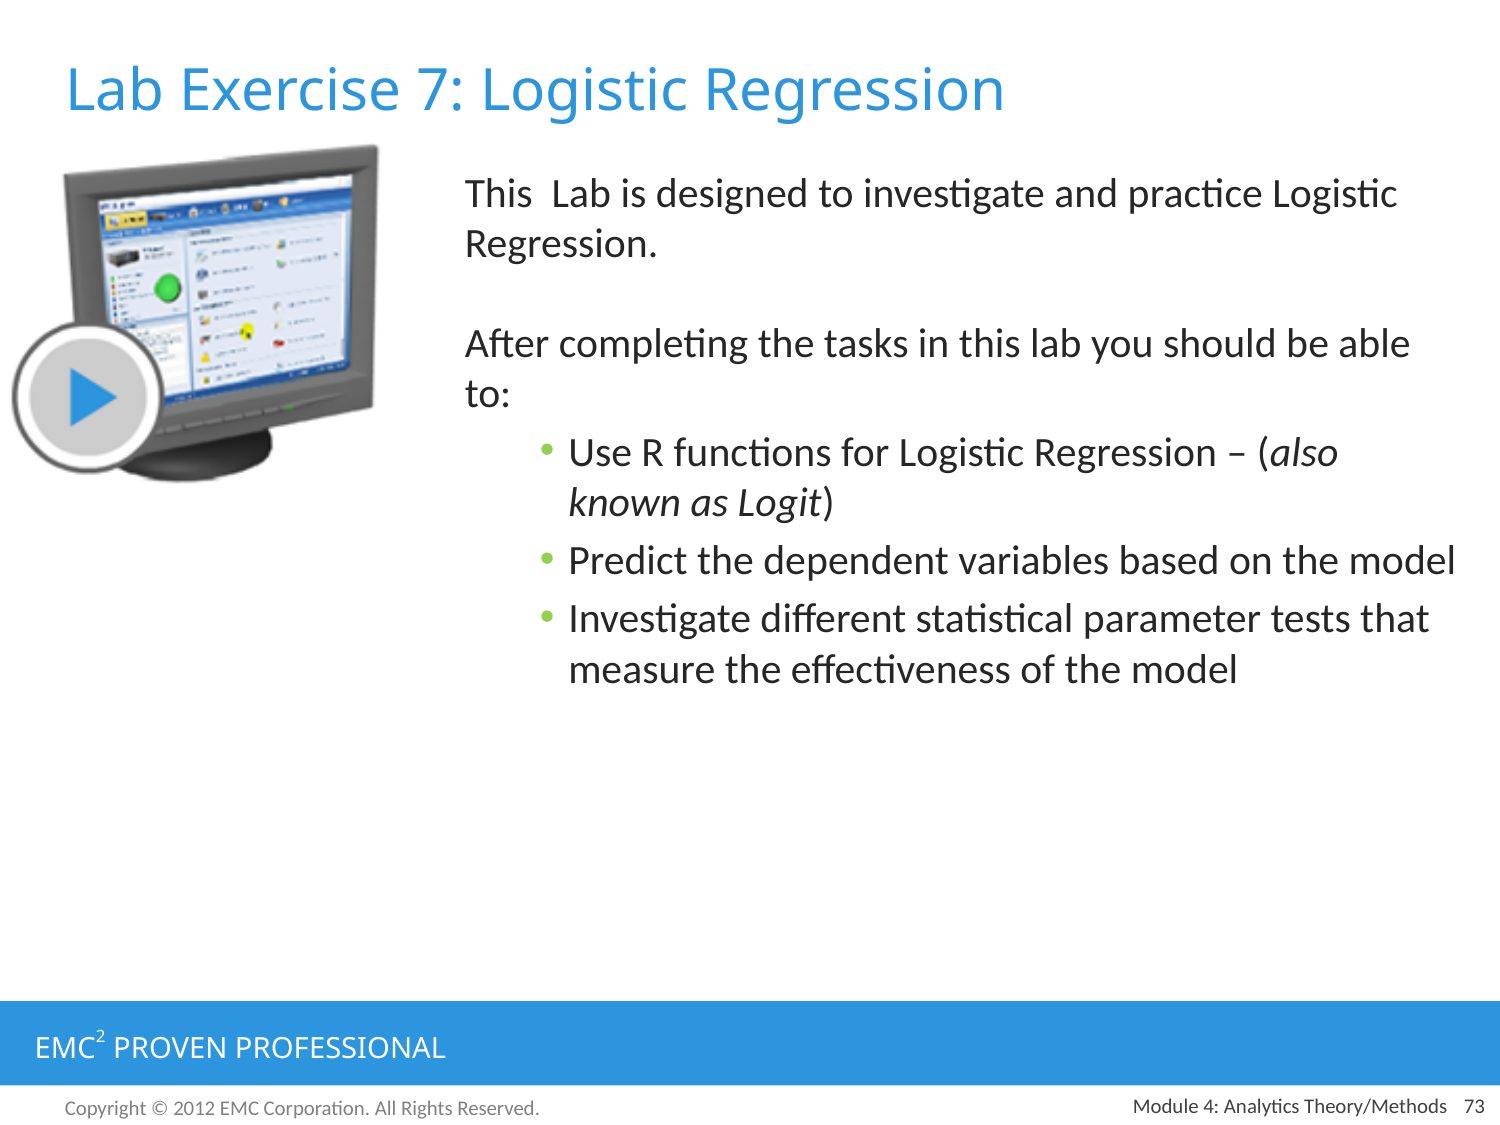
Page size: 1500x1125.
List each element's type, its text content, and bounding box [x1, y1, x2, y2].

title Lab Exercise 7: Logistic Regression [49, 24, 1438, 151]
slide_number 73 [1463, 1087, 1500, 1125]
footer Module 4: Analytics Theory/Methods [687, 1087, 1463, 1125]
picture [0, 137, 388, 496]
text_box This Lab is designed to investigate and practice Logistic Regression. After completing the tasks in this lab you should be able to: Use R functions for Logistic Regression – (also known as Logit) Predict the dependent variables based on the model Investigate different statistical parameter tests that measure the effectiveness of the model [450, 158, 1475, 749]
